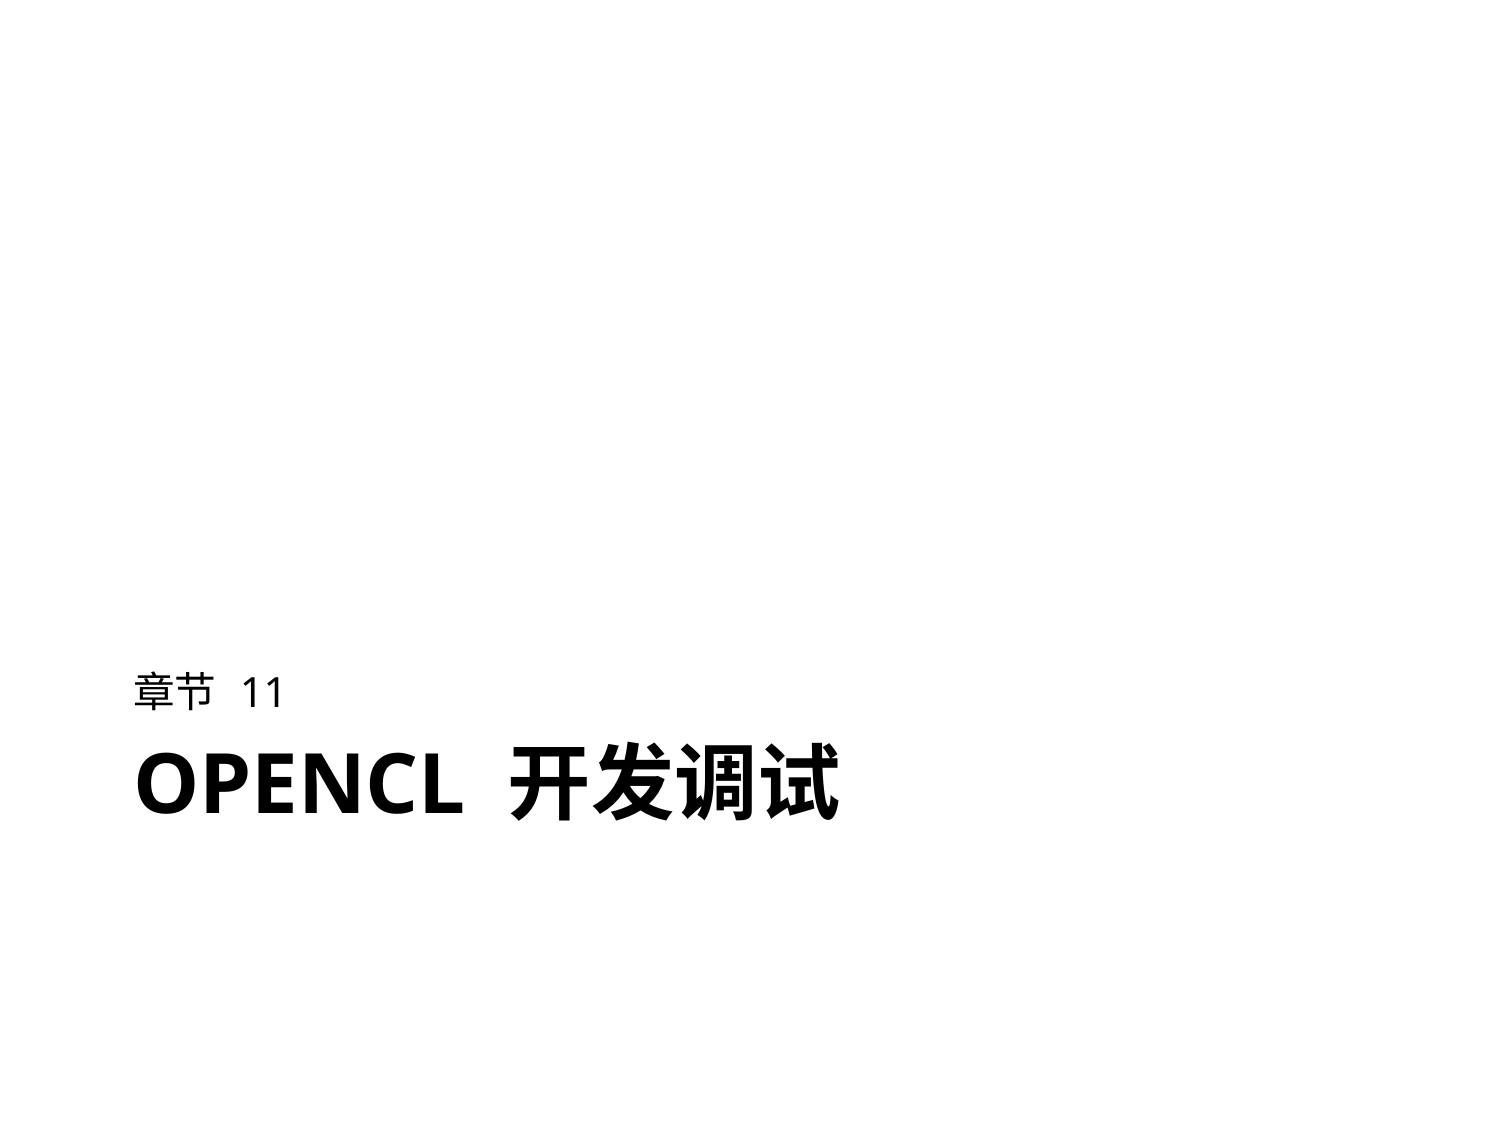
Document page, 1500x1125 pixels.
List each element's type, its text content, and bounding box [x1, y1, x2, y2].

text_box 章节 11 [118, 476, 1394, 723]
text_box OpenCL 开发调试 [118, 723, 1394, 947]
